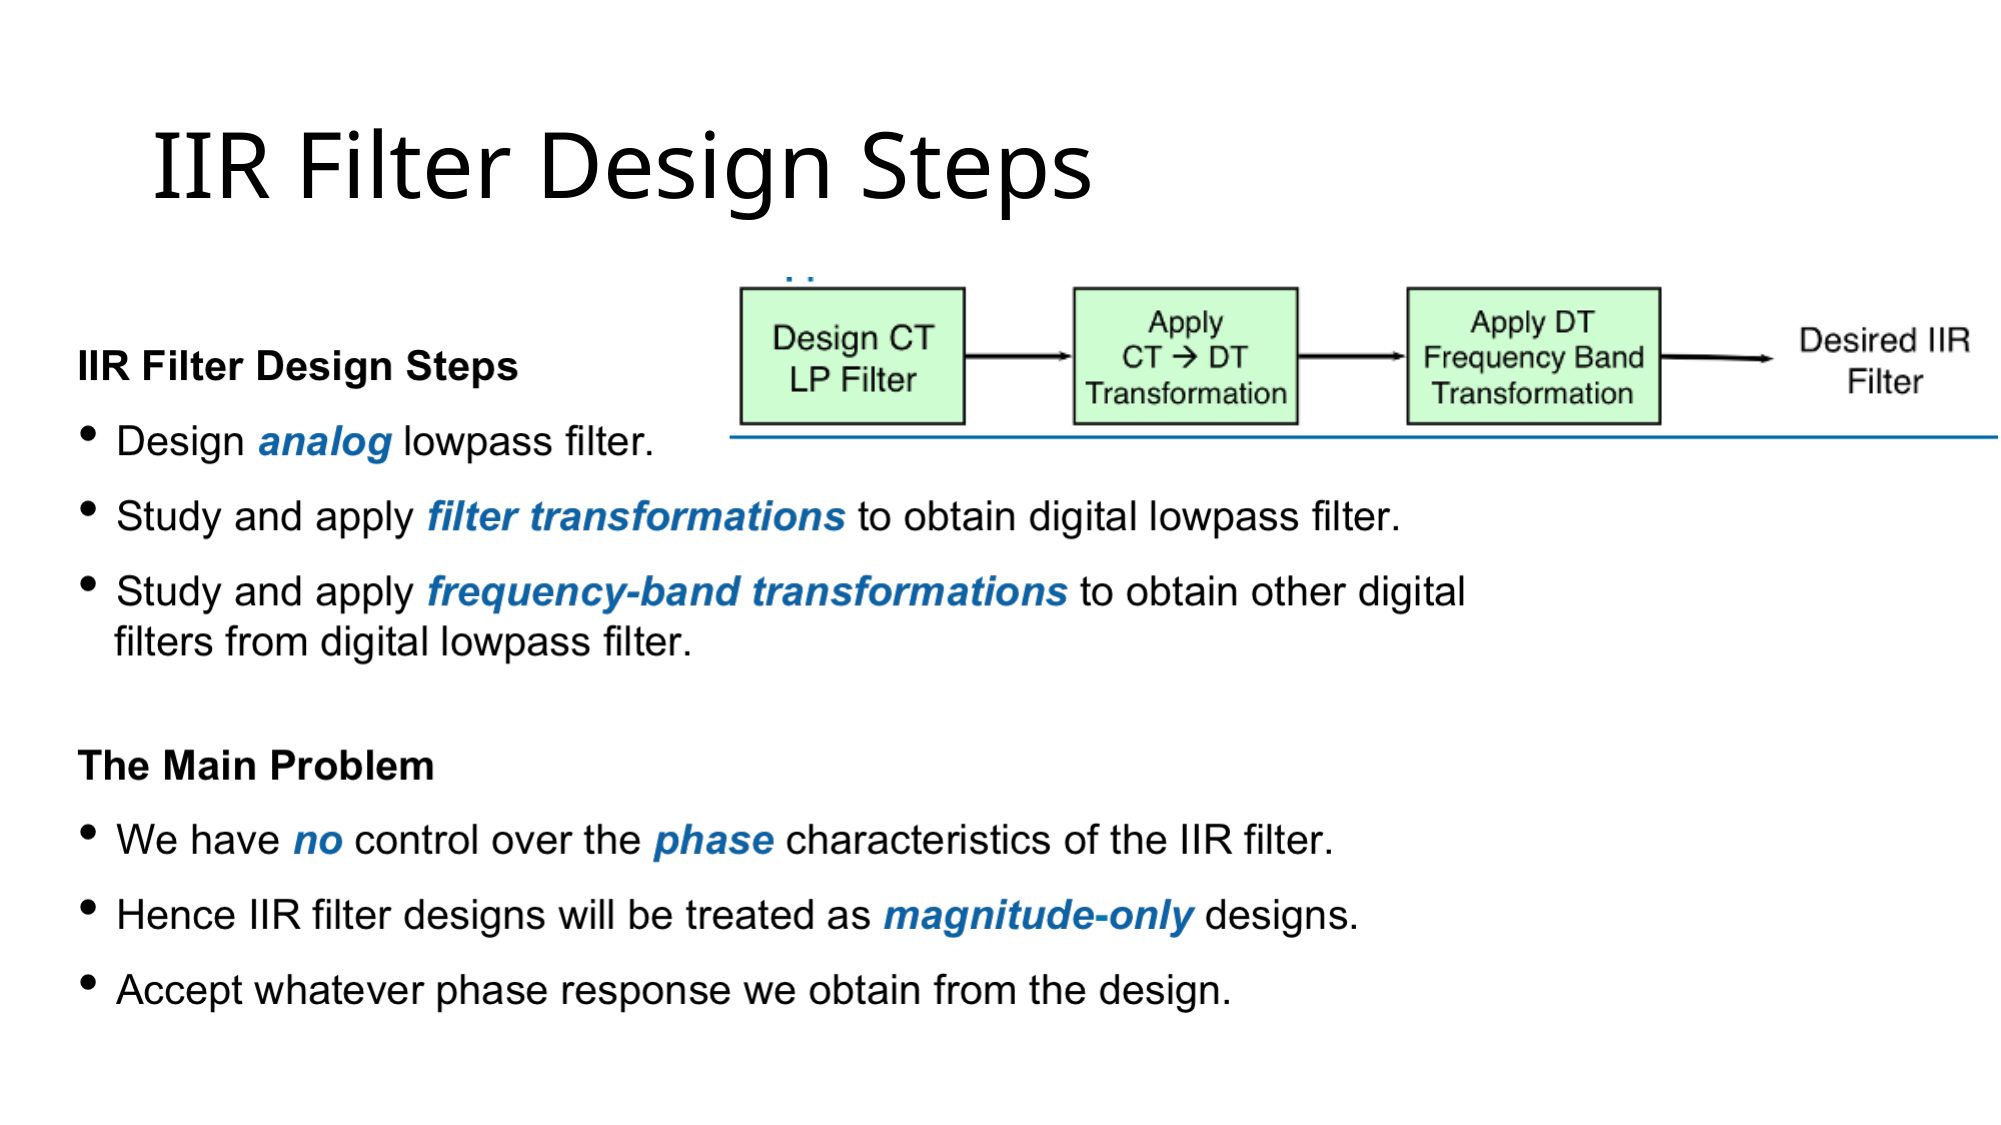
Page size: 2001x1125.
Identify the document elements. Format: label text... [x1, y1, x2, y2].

title IIR Filter Design Steps [137, 59, 1863, 278]
picture [62, 330, 1488, 1028]
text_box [687, 277, 1998, 471]
